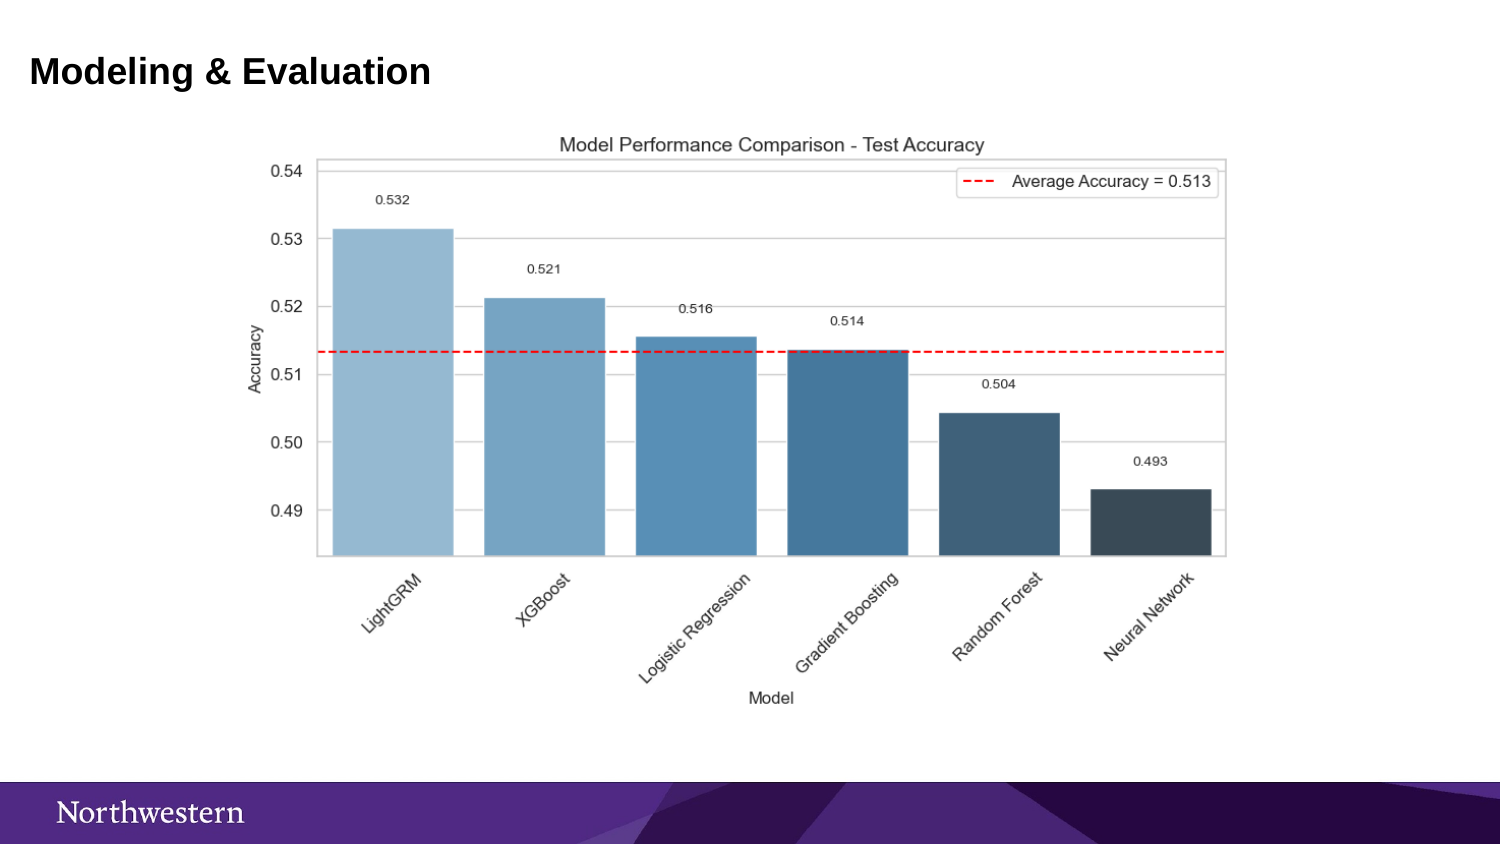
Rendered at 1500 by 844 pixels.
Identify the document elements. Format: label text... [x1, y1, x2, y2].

title Modeling & Evaluation [14, 13, 1290, 119]
picture [0, 0, 1500, 844]
